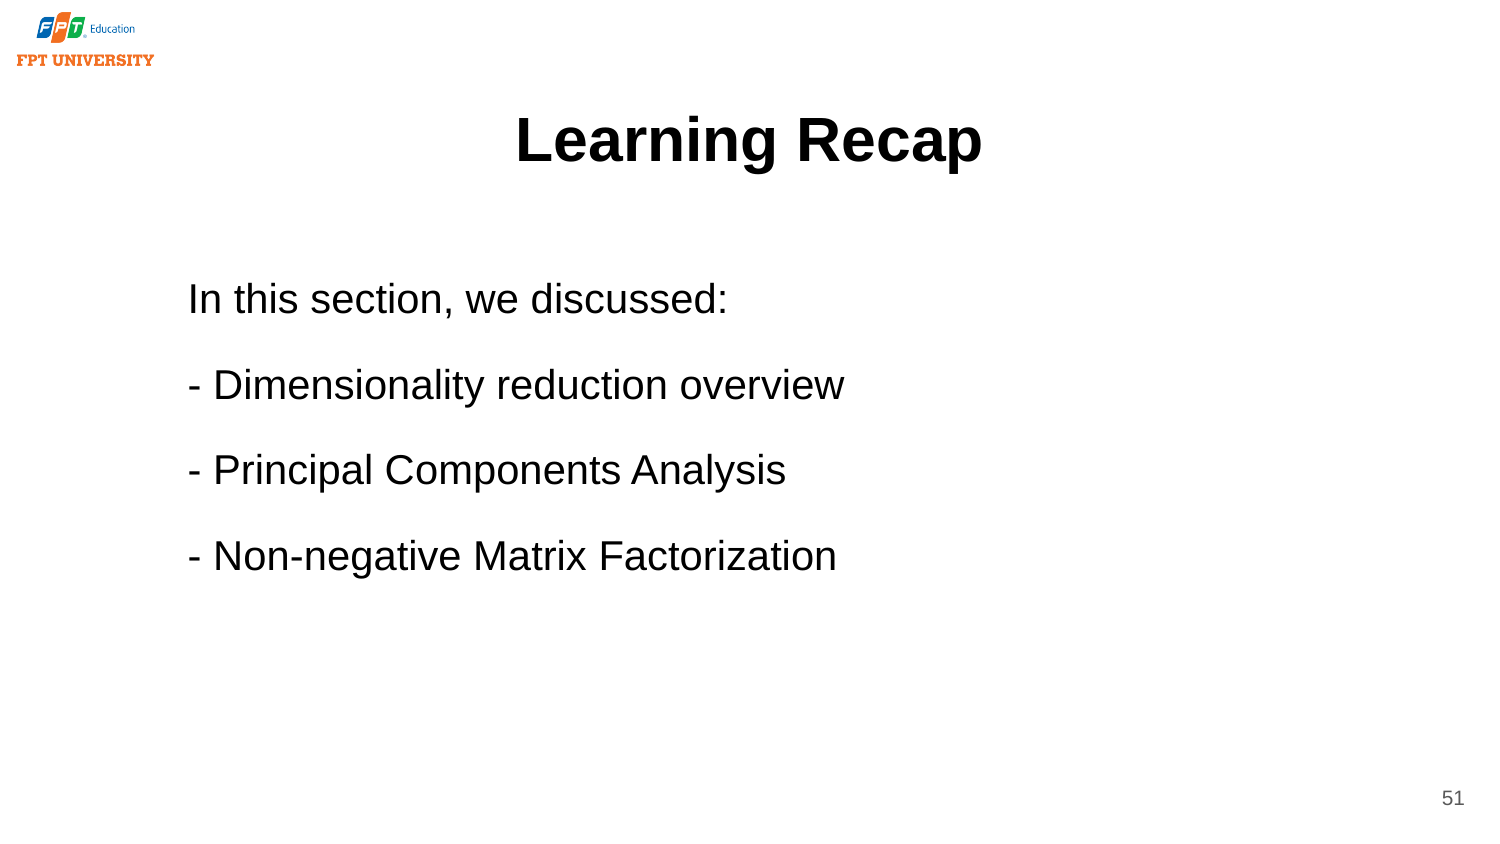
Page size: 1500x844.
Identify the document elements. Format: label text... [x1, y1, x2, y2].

picture [11, 1, 160, 77]
title Learning Recap [51, 72, 1449, 167]
slide_number 51 [1389, 764, 1480, 830]
list In this section, we discussed: - Dimensionality reduction overview - Principal Components Analysis - Non-negative Matrix Factorization [172, 231, 1449, 750]
